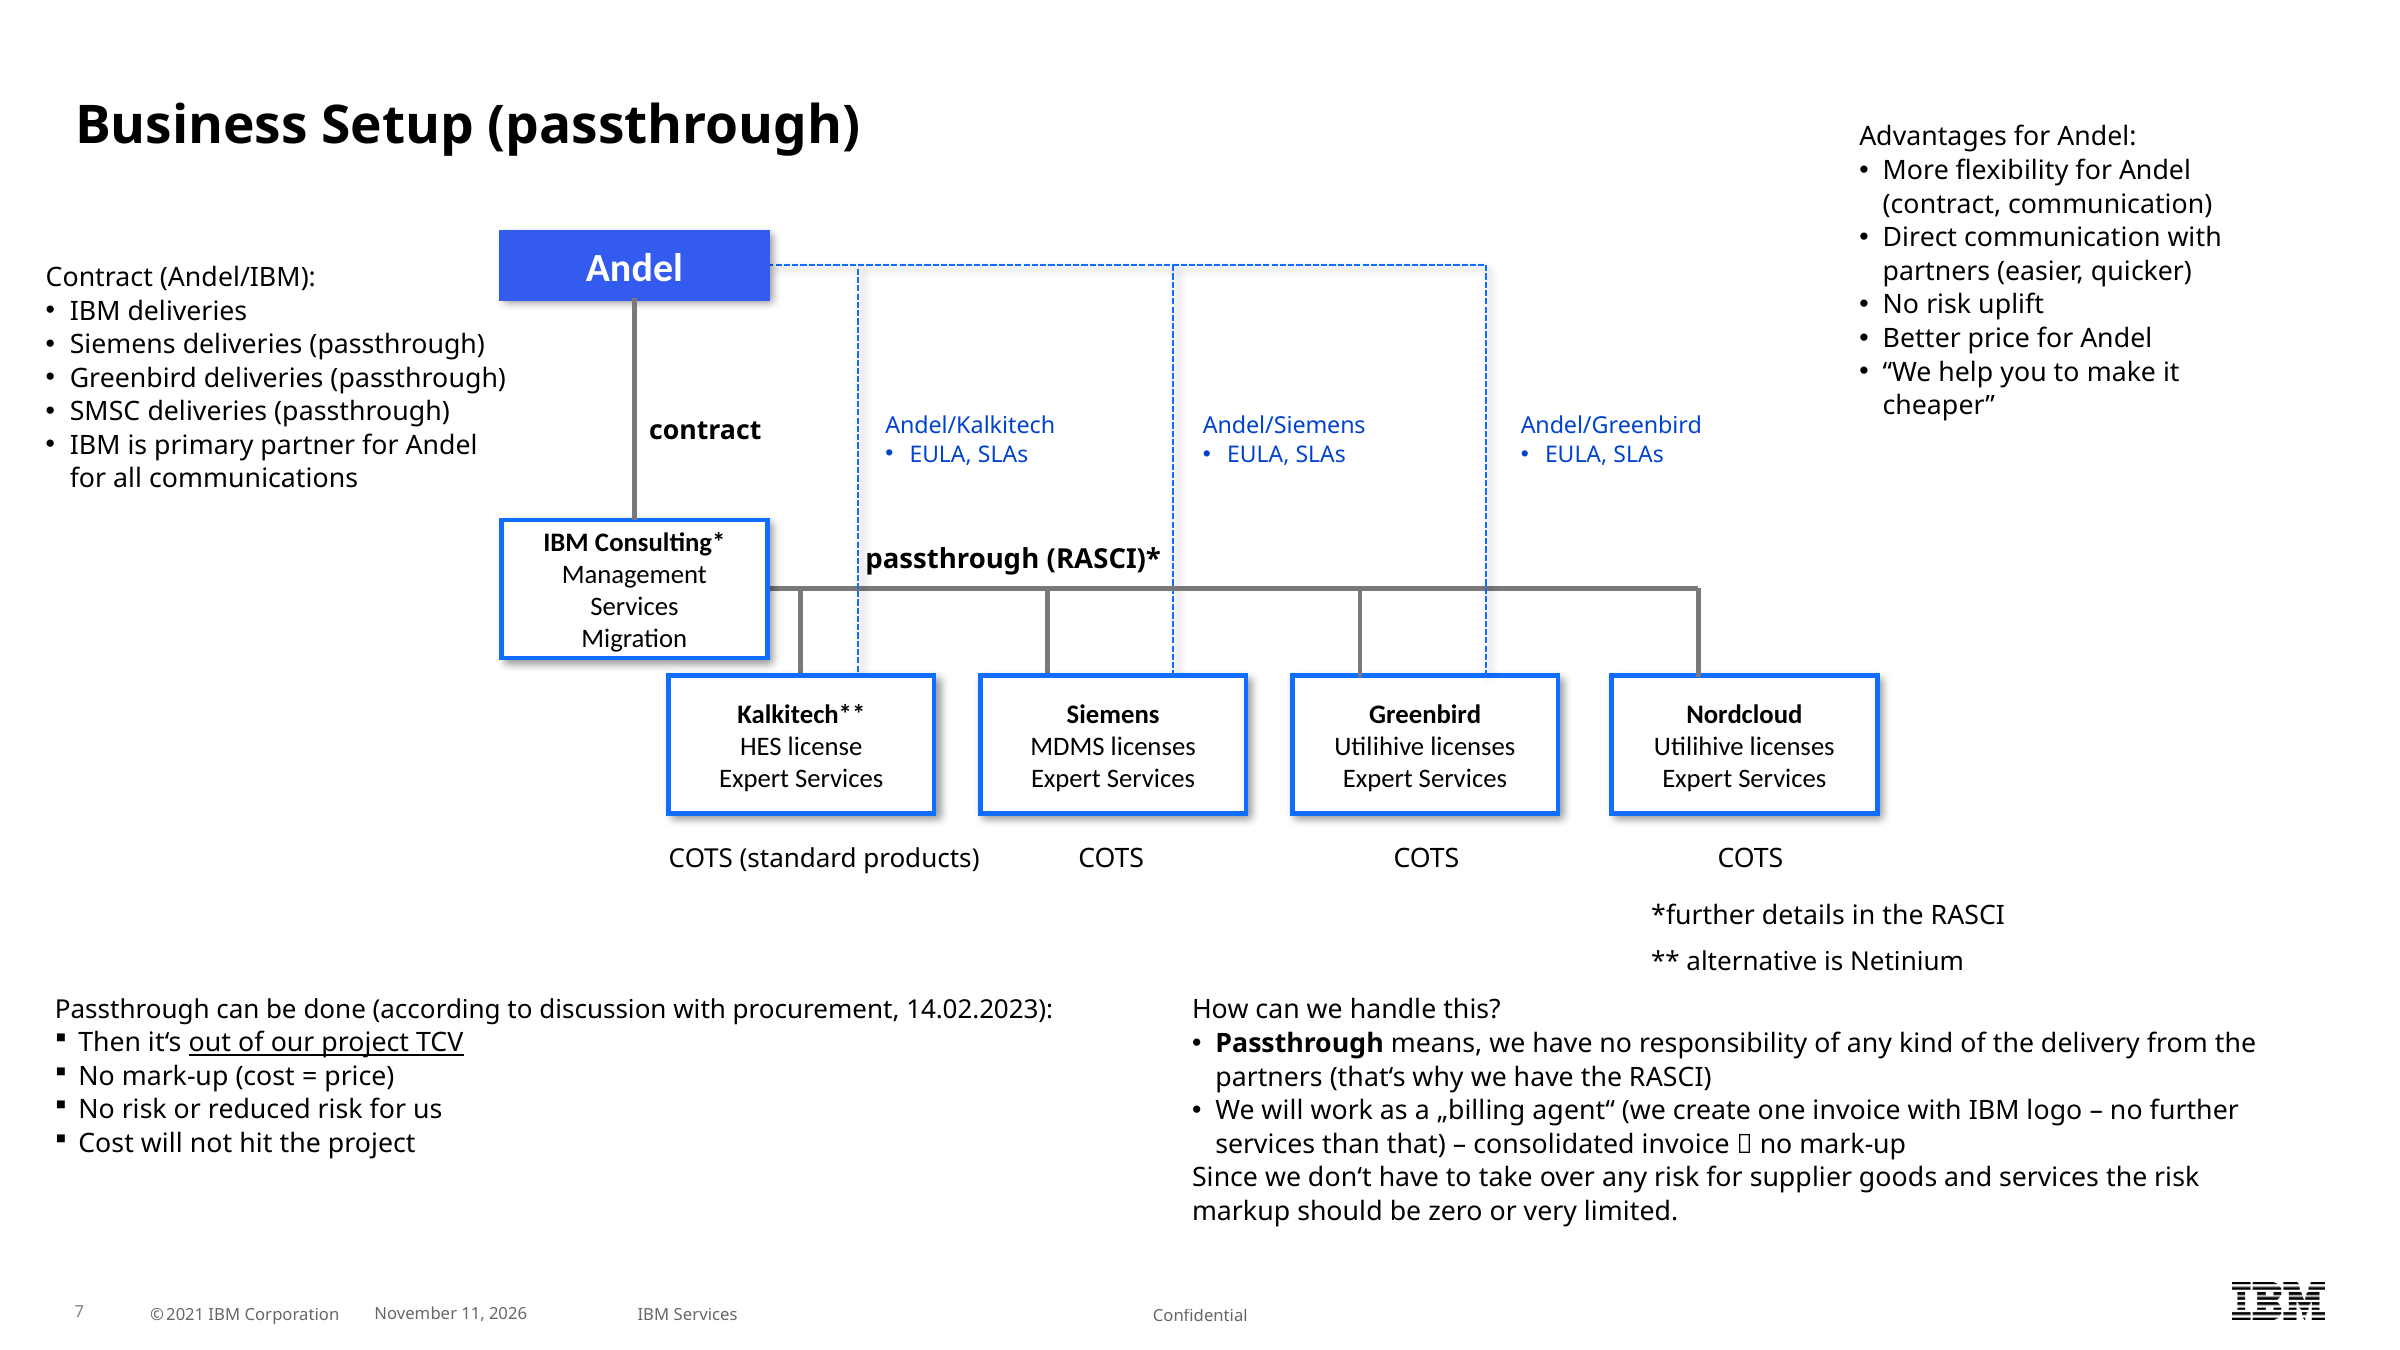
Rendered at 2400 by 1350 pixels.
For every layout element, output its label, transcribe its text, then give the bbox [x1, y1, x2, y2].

text_box COTS [1340, 827, 1513, 882]
title Business Setup (passthrough) [75, 97, 2290, 182]
text_box Andel [501, 232, 768, 299]
text_box How can we handle this? Passthrough means, we have no responsibility of any kind of the delivery from the partners (that‘s why we have the RASCI) We will work as a „billing agent“ (we create one invoice with IBM logo – no further services than that) – consolidated invoice  no mark-up Since we don‘t have to take over any risk for supplier goods and services the risk markup should be zero or very limited. [1168, 978, 2306, 1269]
text_box Andel/Greenbird EULA, SLAs [1502, 400, 1720, 477]
text_box Passthrough can be done (according to discussion with procurement, 14.02.2023): Then it‘s out of our project TCV No mark-up (cost = price) No risk or reduced risk for us Cost will not hit the project [31, 978, 1089, 1257]
picture [2232, 1282, 2325, 1320]
text_box Siemens MDMS licenses Expert Services [980, 675, 1247, 814]
text_box COTS [1664, 827, 1836, 882]
text_box *further details in the RASCI ** alternative is Netinium [1627, 884, 2052, 939]
text_box Kalkitech** HES license Expert Services [668, 675, 935, 814]
text_box contract [635, 399, 765, 454]
text_box COTS [1025, 827, 1197, 882]
text_box IBM Consulting* Management Services Migration [501, 520, 768, 659]
text_box Contract (Andel/IBM): IBM deliveries Siemens deliveries (passthrough) Greenbird deliveries (passthrough) SMSC deliveries (passthrough) IBM is primary partner for Andel for all communications [27, 249, 528, 503]
text_box contract [625, 399, 634, 454]
text_box COTS (standard products) [644, 827, 1012, 882]
text_box passthrough (RASCI)* [868, 537, 1173, 577]
text_box Nordcloud Utilihive licenses Expert Services [1611, 675, 1878, 814]
text_box Andel/Kalkitech EULA, SLAs [867, 399, 1074, 476]
text_box Advantages for Andel: More flexibility for Andel (contract, communication) Direct communication with partners (easier, quicker) No risk uplift Better price for Andel “We help you to make it cheaper” [1835, 105, 2316, 346]
text_box Andel/Siemens EULA, SLAs [1184, 400, 1384, 477]
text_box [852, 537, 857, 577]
text_box Greenbird Utilihive licenses Expert Services [1292, 675, 1558, 814]
